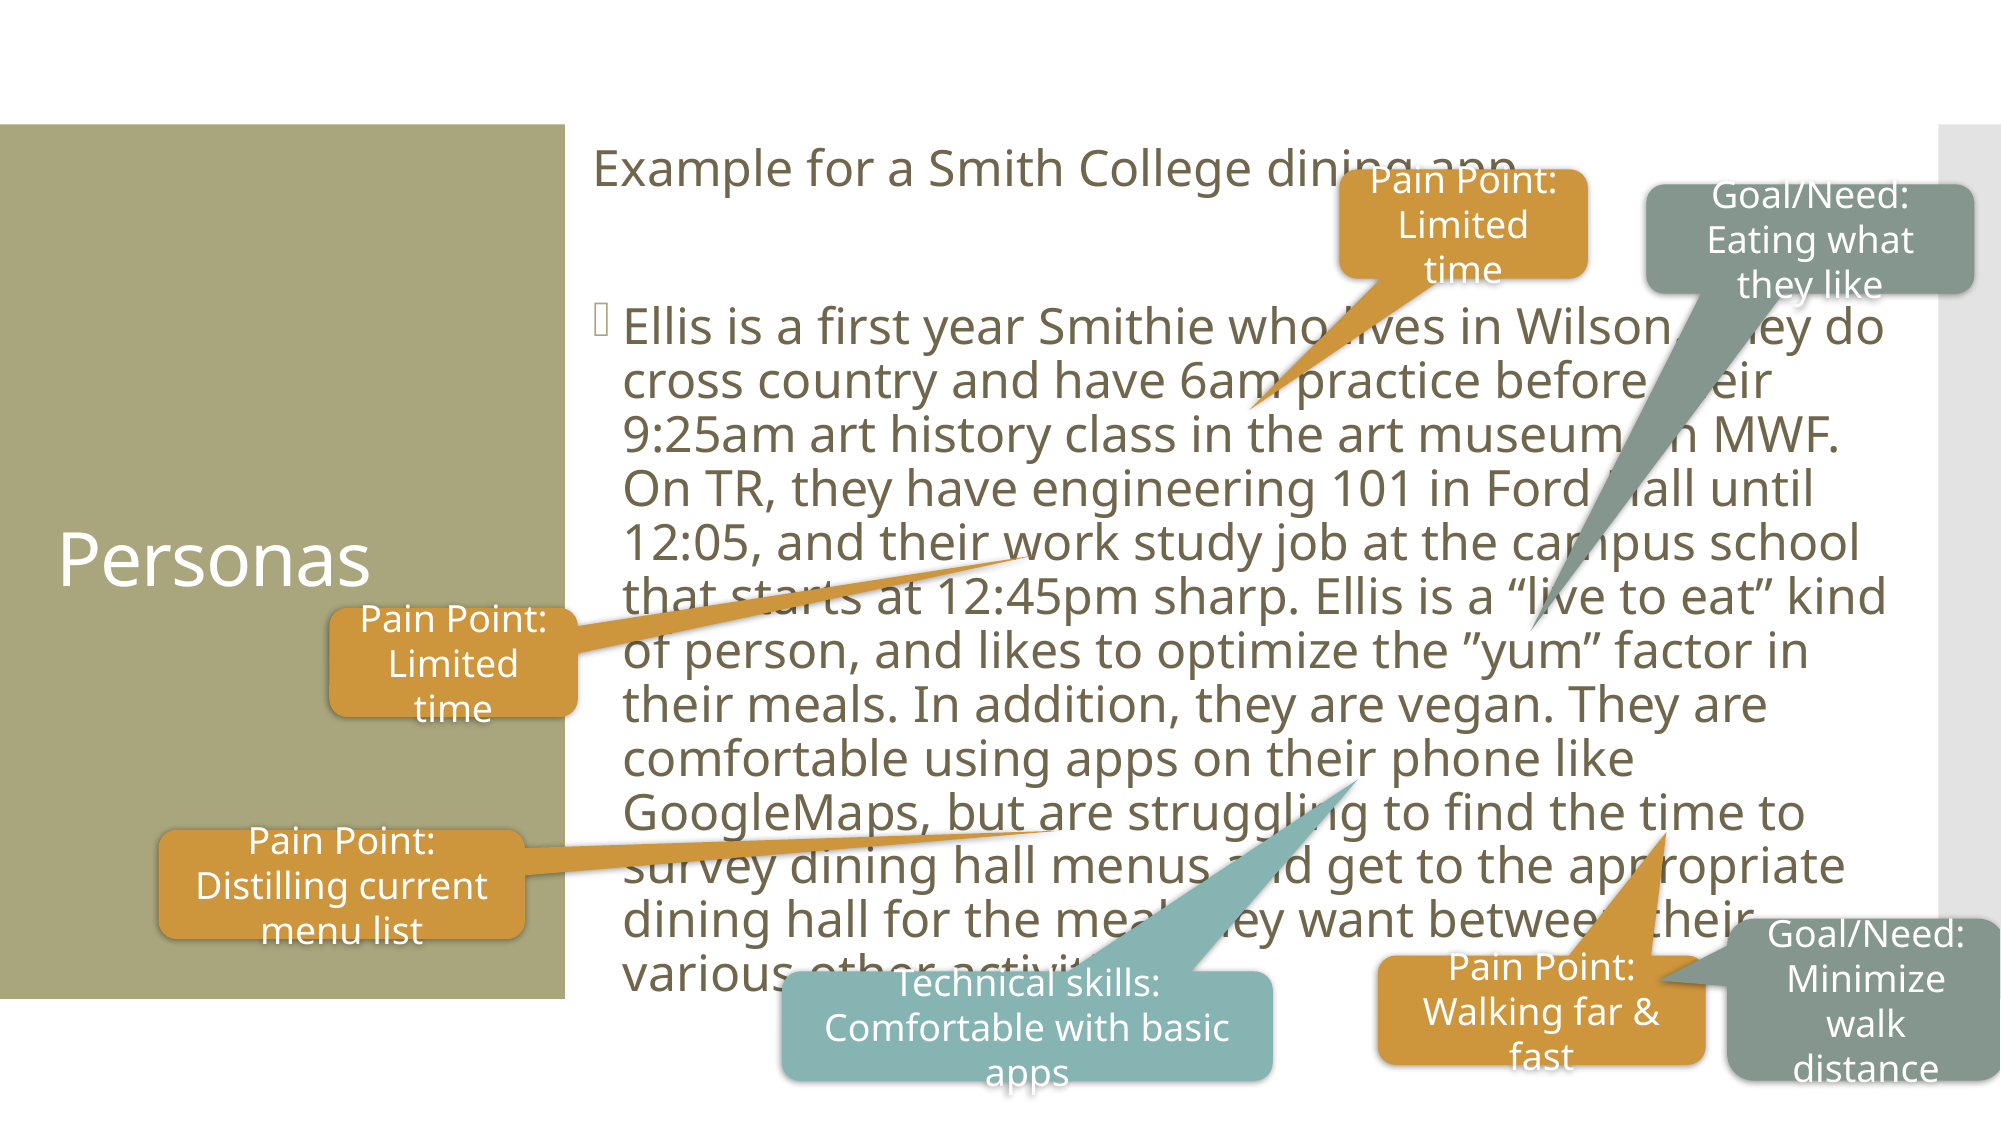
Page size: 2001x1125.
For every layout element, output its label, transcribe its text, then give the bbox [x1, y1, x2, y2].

text_box Pain Point: Walking far & fast [1377, 832, 1706, 1065]
text_box Pain Point: Limited time [329, 555, 1037, 718]
title Personas [41, 184, 525, 940]
text_box Goal/Need: Eating what they like [1530, 184, 1975, 631]
text_box Technical skills: Comfortable with basic apps [782, 779, 1358, 1081]
text_box Pain Point: Limited time [1249, 169, 1588, 411]
list Example for a Smith College dining app Ellis is a first year Smithie who lives in Wilson. They do cross country and have 6am practice before their 9:25am art history class in the art museum on MWF. On TR, they have engineering 101 in Ford Hall until 12:05, and their work study job at the campus school that starts at 12:45pm sharp. Ellis is a “live to eat” kind of person, and likes to optimize the ”yum” factor in their meals. In addition, they are vegan. They are comfortable using apps on their phone like GoogleMaps, but are struggling to find the time to survey dining hall menus and get to the appropriate dining hall for the meal they want between their various other activities. [577, 44, 1938, 1102]
text_box Goal/Need: Minimize walk distance [1658, 918, 2000, 1081]
text_box Pain Point: Distilling current menu list [158, 829, 1062, 940]
